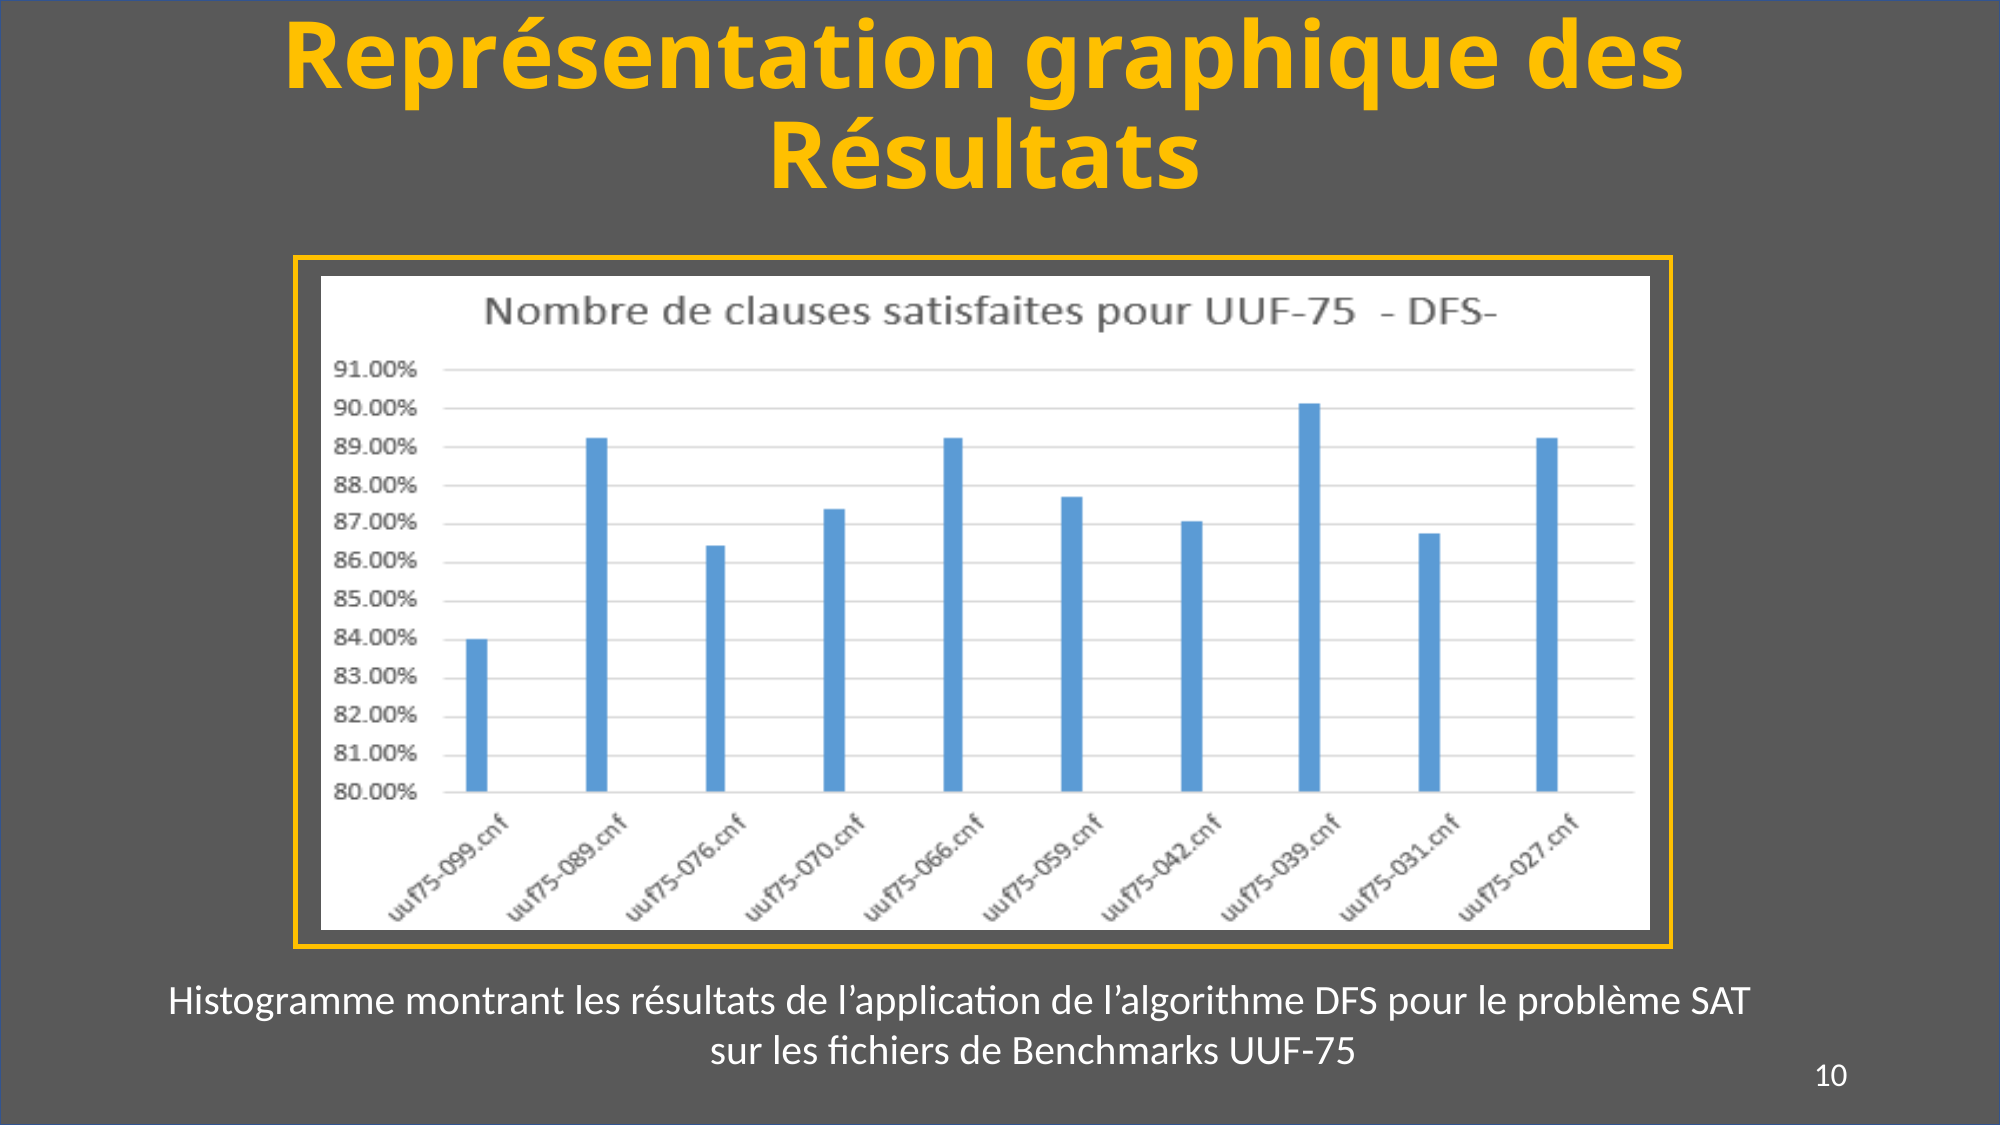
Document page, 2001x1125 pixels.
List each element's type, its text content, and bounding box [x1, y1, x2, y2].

text_box [0, 0, 2000, 1125]
slide_number 10 [1412, 1042, 1863, 1103]
title Représentation graphique des Résultats [121, 0, 1847, 218]
text_box Histogramme montrant les résultats de l’application de l’algorithme DFS pour le problème SAT sur les fichiers de Benchmarks UUF-75 [153, 965, 1914, 1080]
picture [321, 276, 1650, 930]
text_box [295, 257, 1672, 948]
